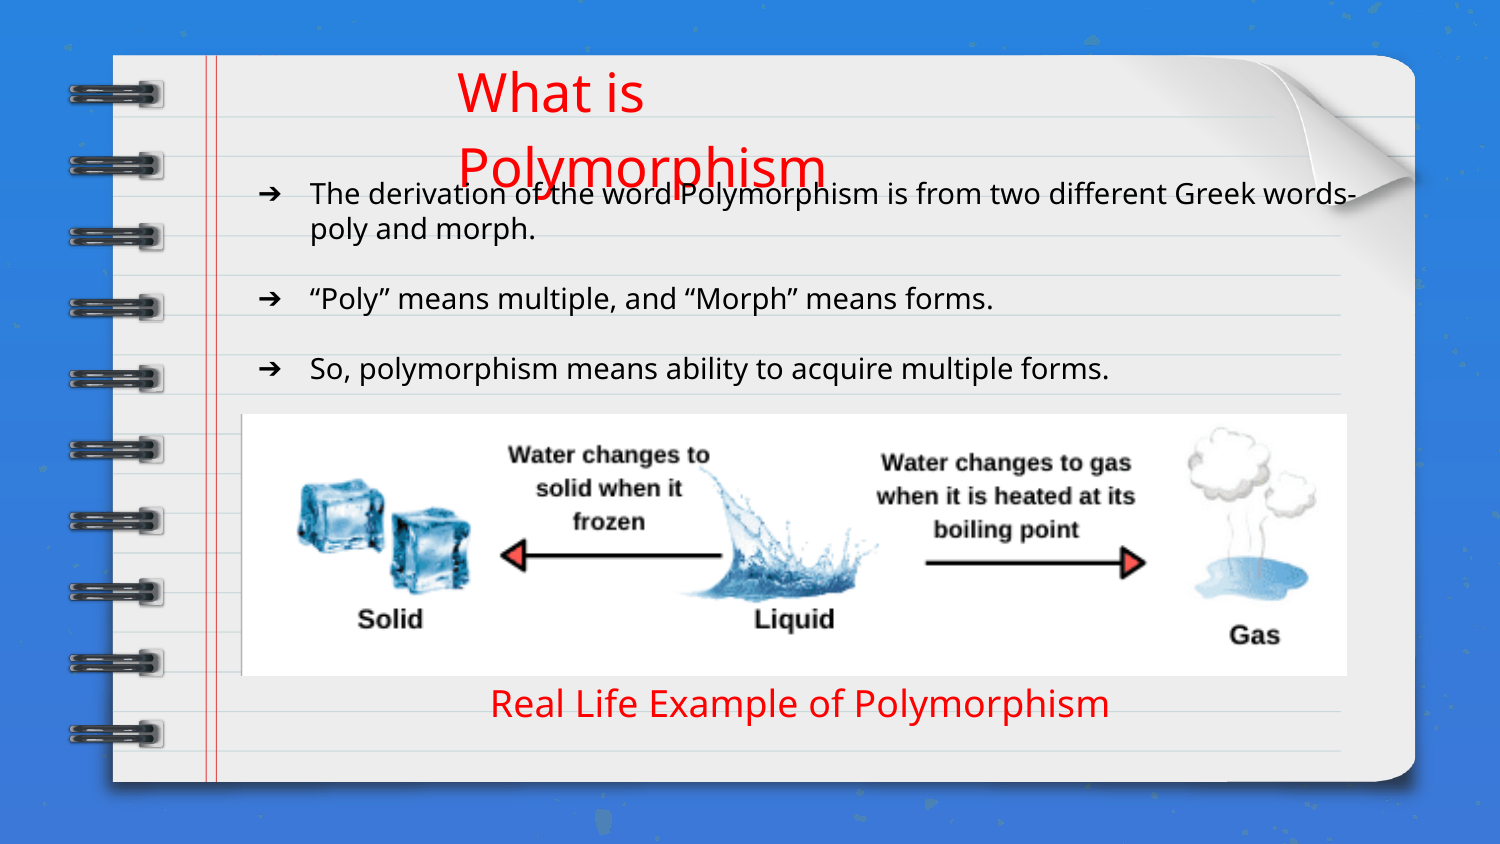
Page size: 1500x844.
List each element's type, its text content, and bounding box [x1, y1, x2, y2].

title Real Life Example of Polymorphism [474, 684, 1143, 774]
picture [63, 22, 1437, 822]
title What is Polymorphism [442, 33, 1044, 149]
text_box The derivation of the word Polymorphism is from two different Greek words- poly and morph. “Poly” means multiple, and “Morph” means forms. So, polymorphism means ability to acquire multiple forms. [220, 160, 1388, 400]
